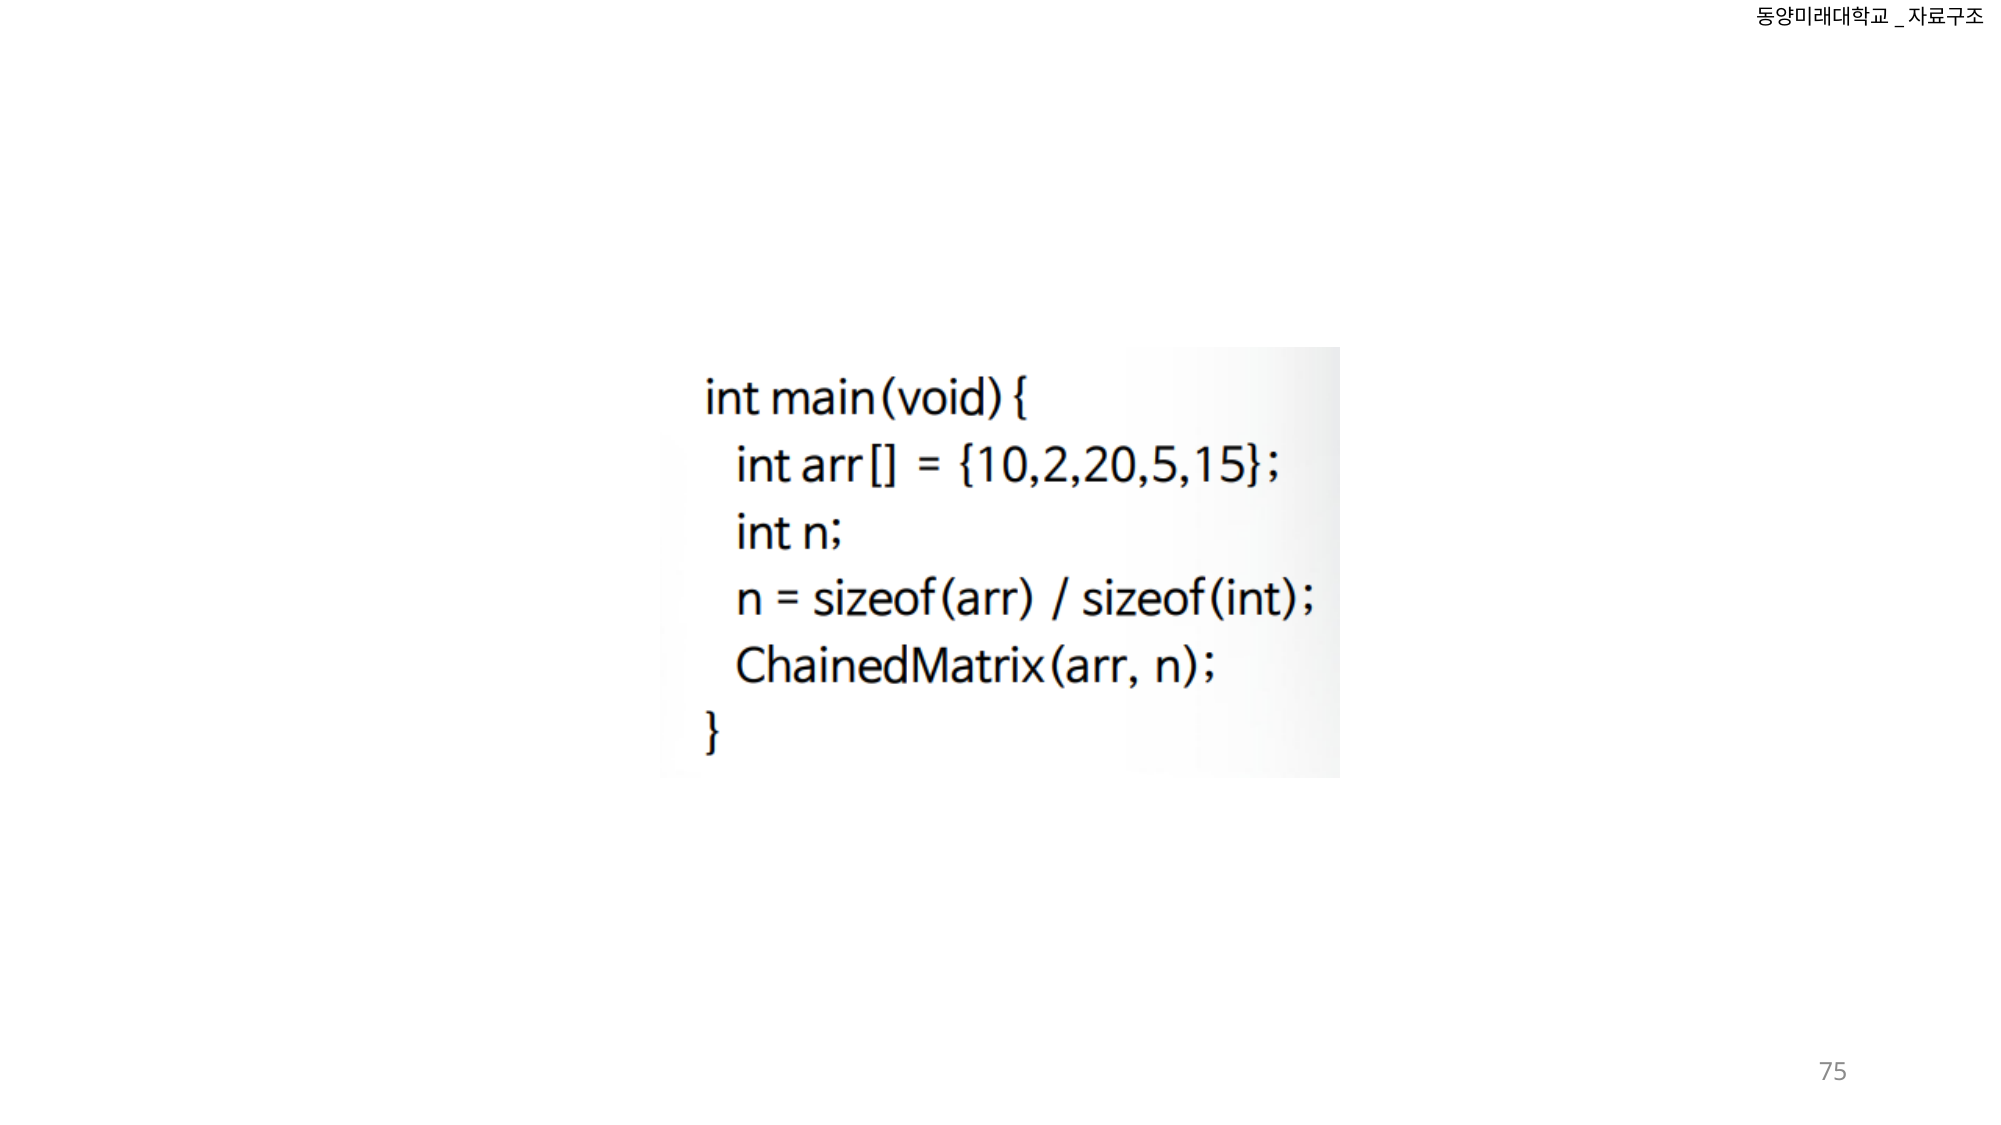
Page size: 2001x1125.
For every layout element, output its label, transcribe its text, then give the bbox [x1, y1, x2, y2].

picture [660, 347, 1340, 778]
text_box 동양미래대학교_자료구조 [1474, 0, 2000, 120]
slide_number 75 [1412, 1042, 1863, 1103]
